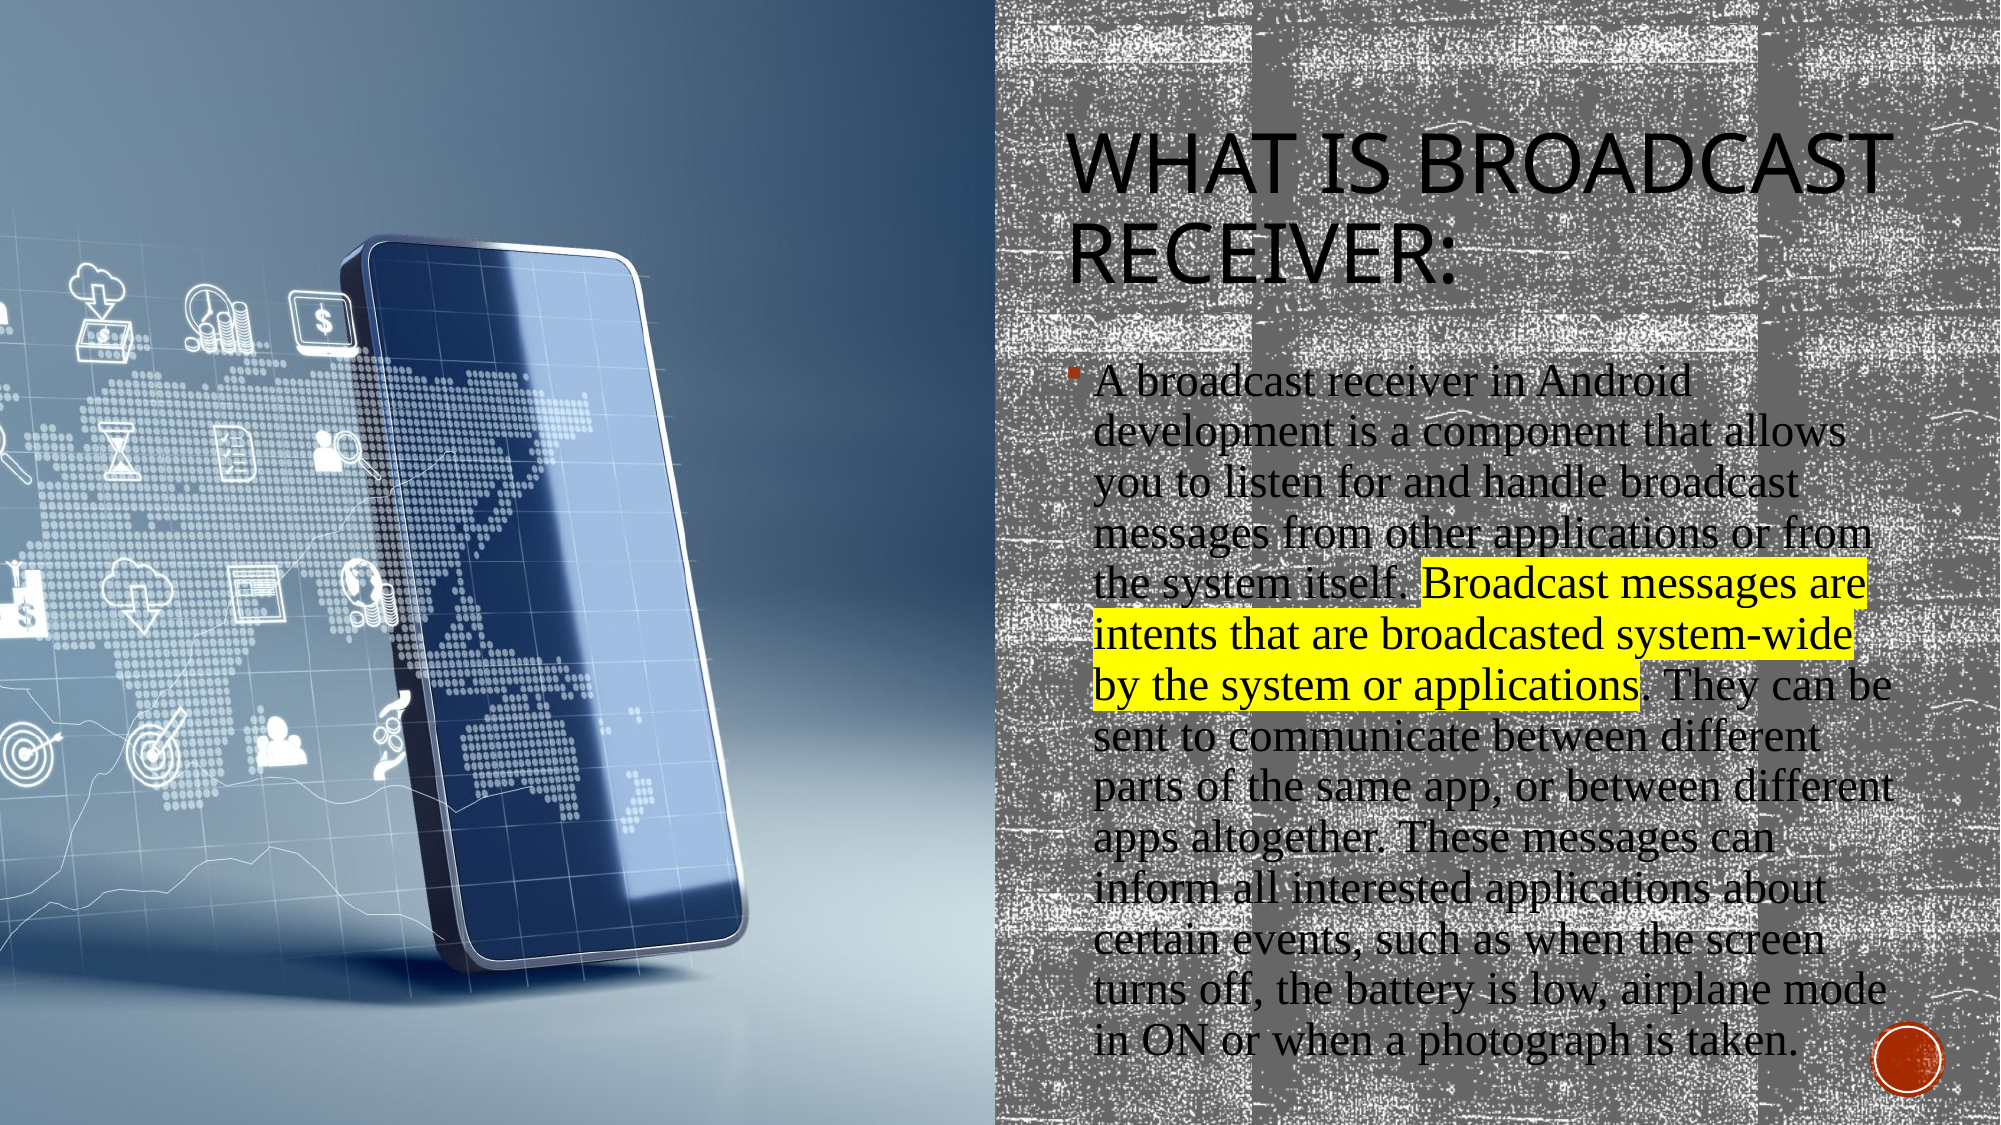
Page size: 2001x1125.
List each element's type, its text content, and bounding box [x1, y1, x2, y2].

text_box [996, 0, 2000, 1125]
list A broadcast receiver in Android development is a component that allows you to listen for and handle broadcast messages from other applications or from the system itself. Broadcast messages are intents that are broadcasted system-wide by the system or applications. They can be sent to communicate between different parts of the same app, or between different apps altogether. These messages can inform all interested applications about certain events, such as when the screen turns off, the battery is low, airplane mode in ON or when a photograph is taken. [1050, 348, 1944, 1096]
picture [0, 0, 996, 1125]
title What is broadcast receiver: [1050, 79, 1920, 344]
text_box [1871, 1023, 1943, 1095]
